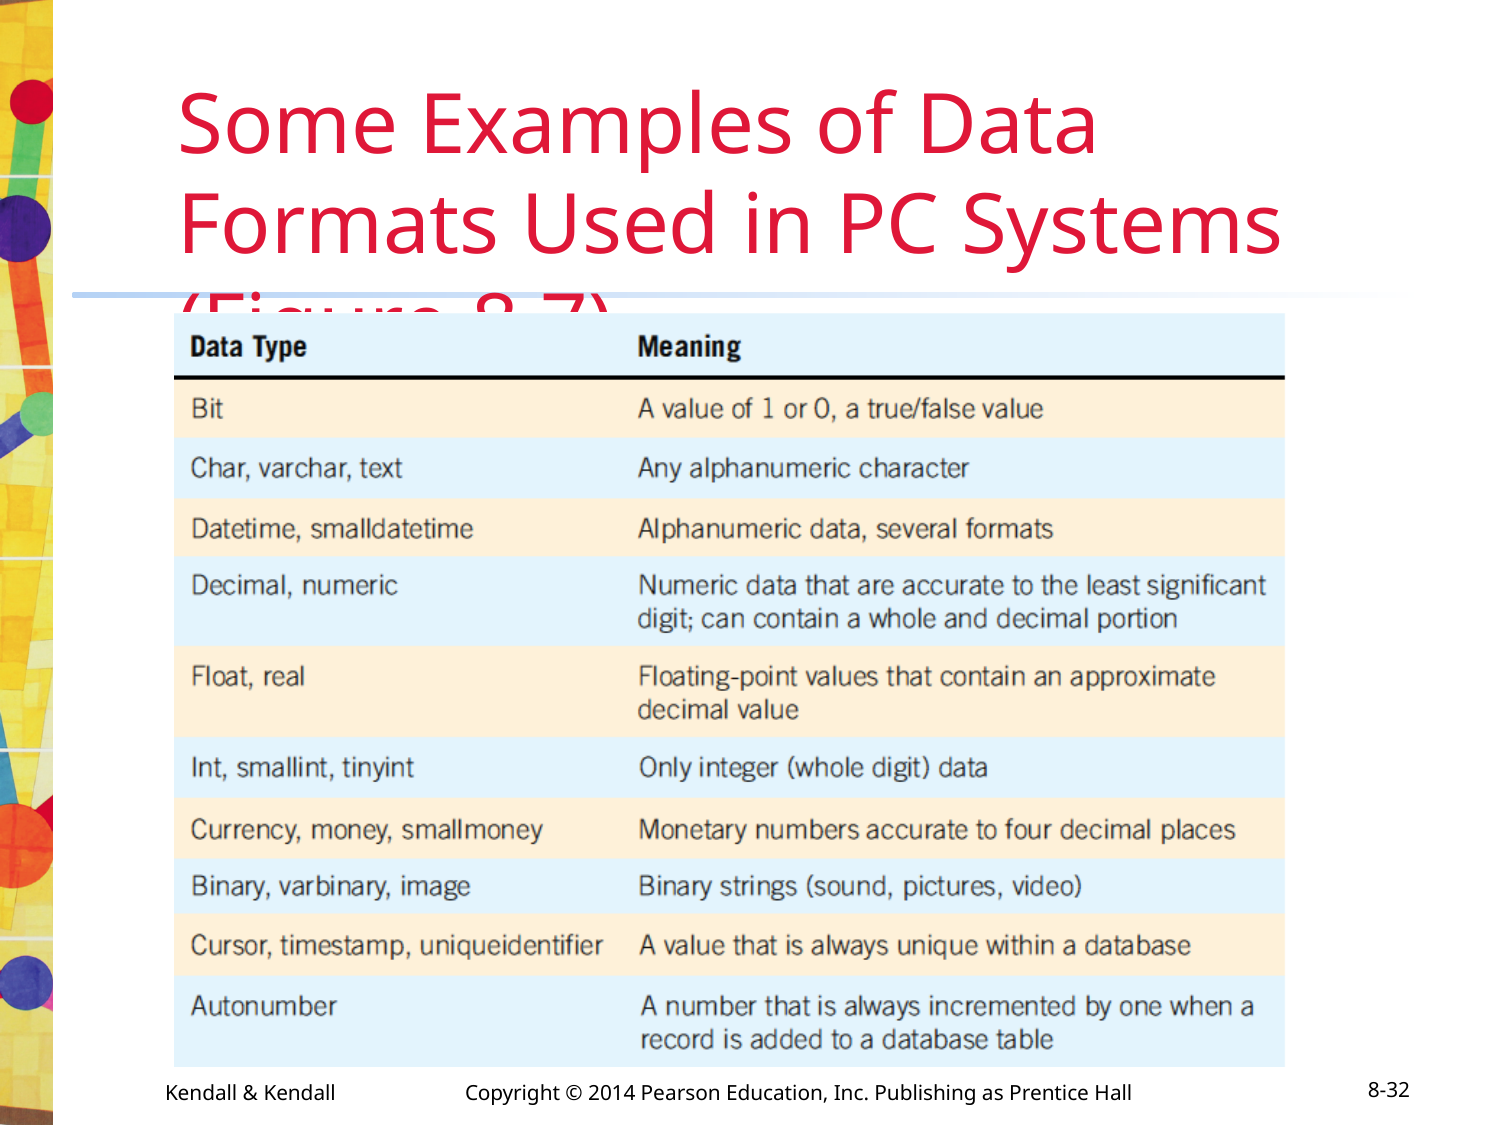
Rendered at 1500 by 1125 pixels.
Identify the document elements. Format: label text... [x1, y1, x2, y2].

picture [174, 312, 1288, 1068]
slide_number Kendall & Kendall Copyright © 2014 Pearson Education, Inc. Publishing as Prentice Hall [150, 1037, 1112, 1113]
picture [0, 0, 53, 1125]
slide_number 8-32 [1112, 1037, 1425, 1113]
title Some Examples of Data Formats Used in PC Systems (Figure 8.7) [162, 62, 1455, 251]
